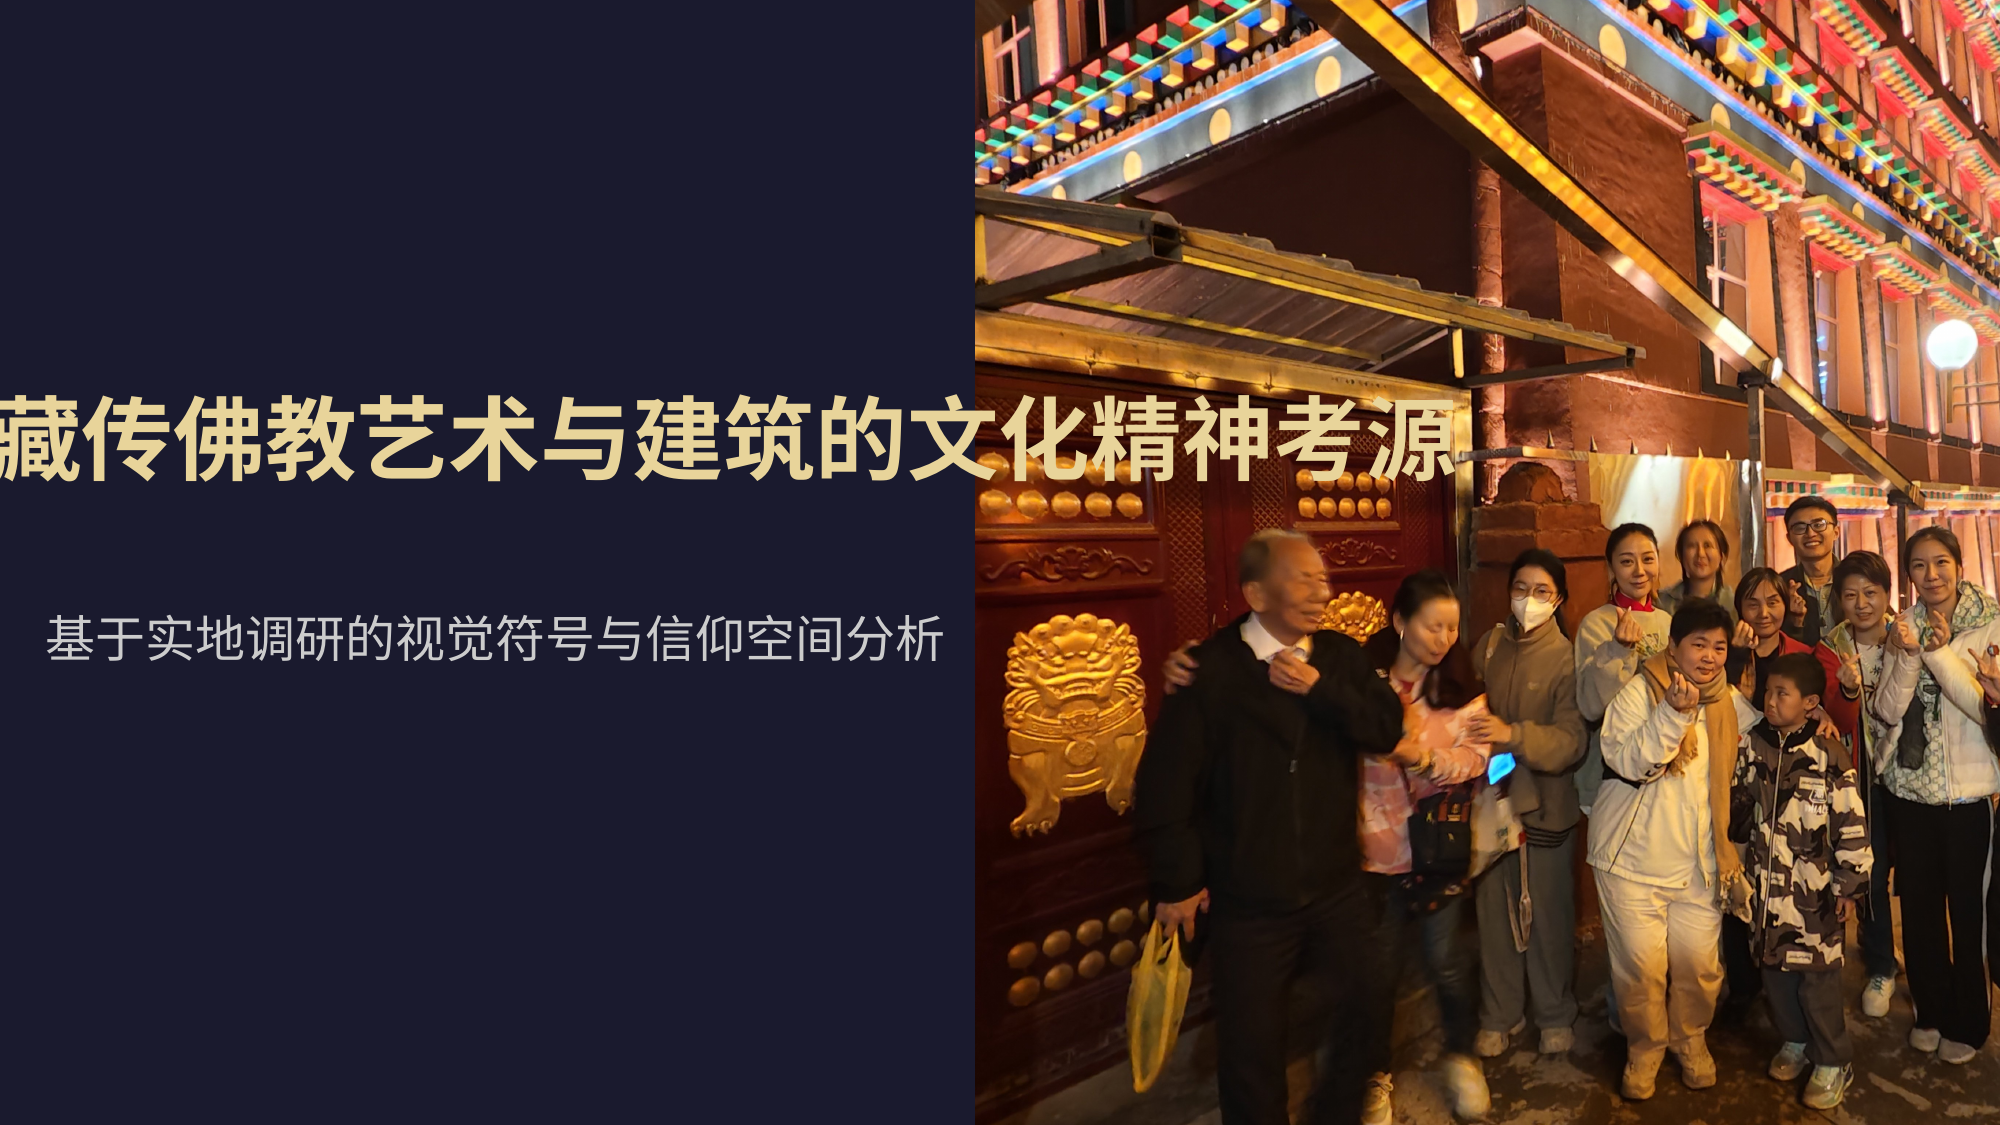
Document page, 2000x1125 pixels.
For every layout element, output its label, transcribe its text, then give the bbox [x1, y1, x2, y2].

picture [974, 0, 2000, 1125]
text_box 圣境重现：藏传佛教艺术与建筑的文化精神考源 [0, 374, 969, 500]
text_box 基于实地调研的视觉符号与信仰空间分析 [30, 599, 960, 675]
